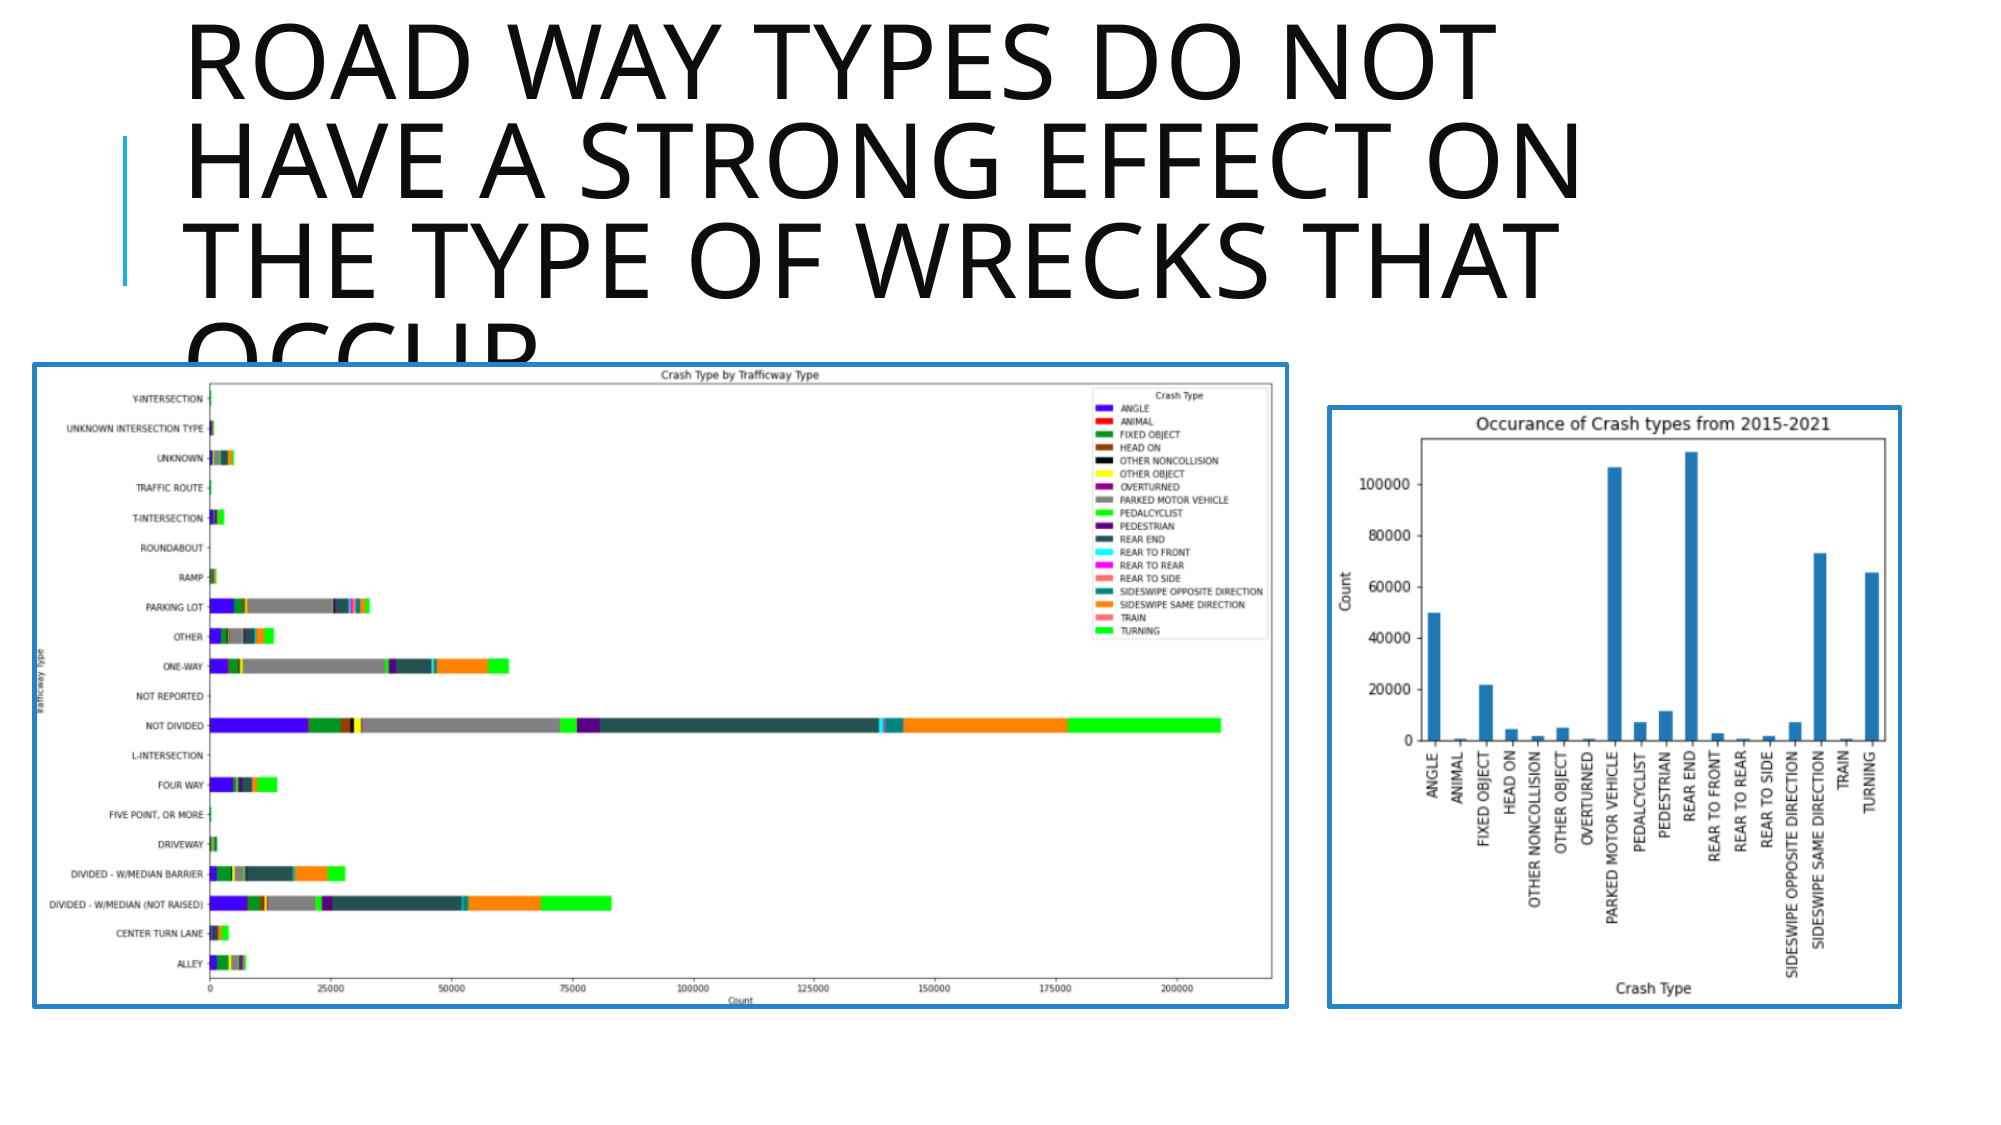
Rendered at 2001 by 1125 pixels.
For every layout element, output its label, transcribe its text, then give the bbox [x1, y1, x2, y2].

picture [1331, 409, 1899, 1005]
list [36, 366, 1285, 1005]
title Road way types do not have a strong effect on the type of wrecks that occur [168, 96, 1763, 342]
